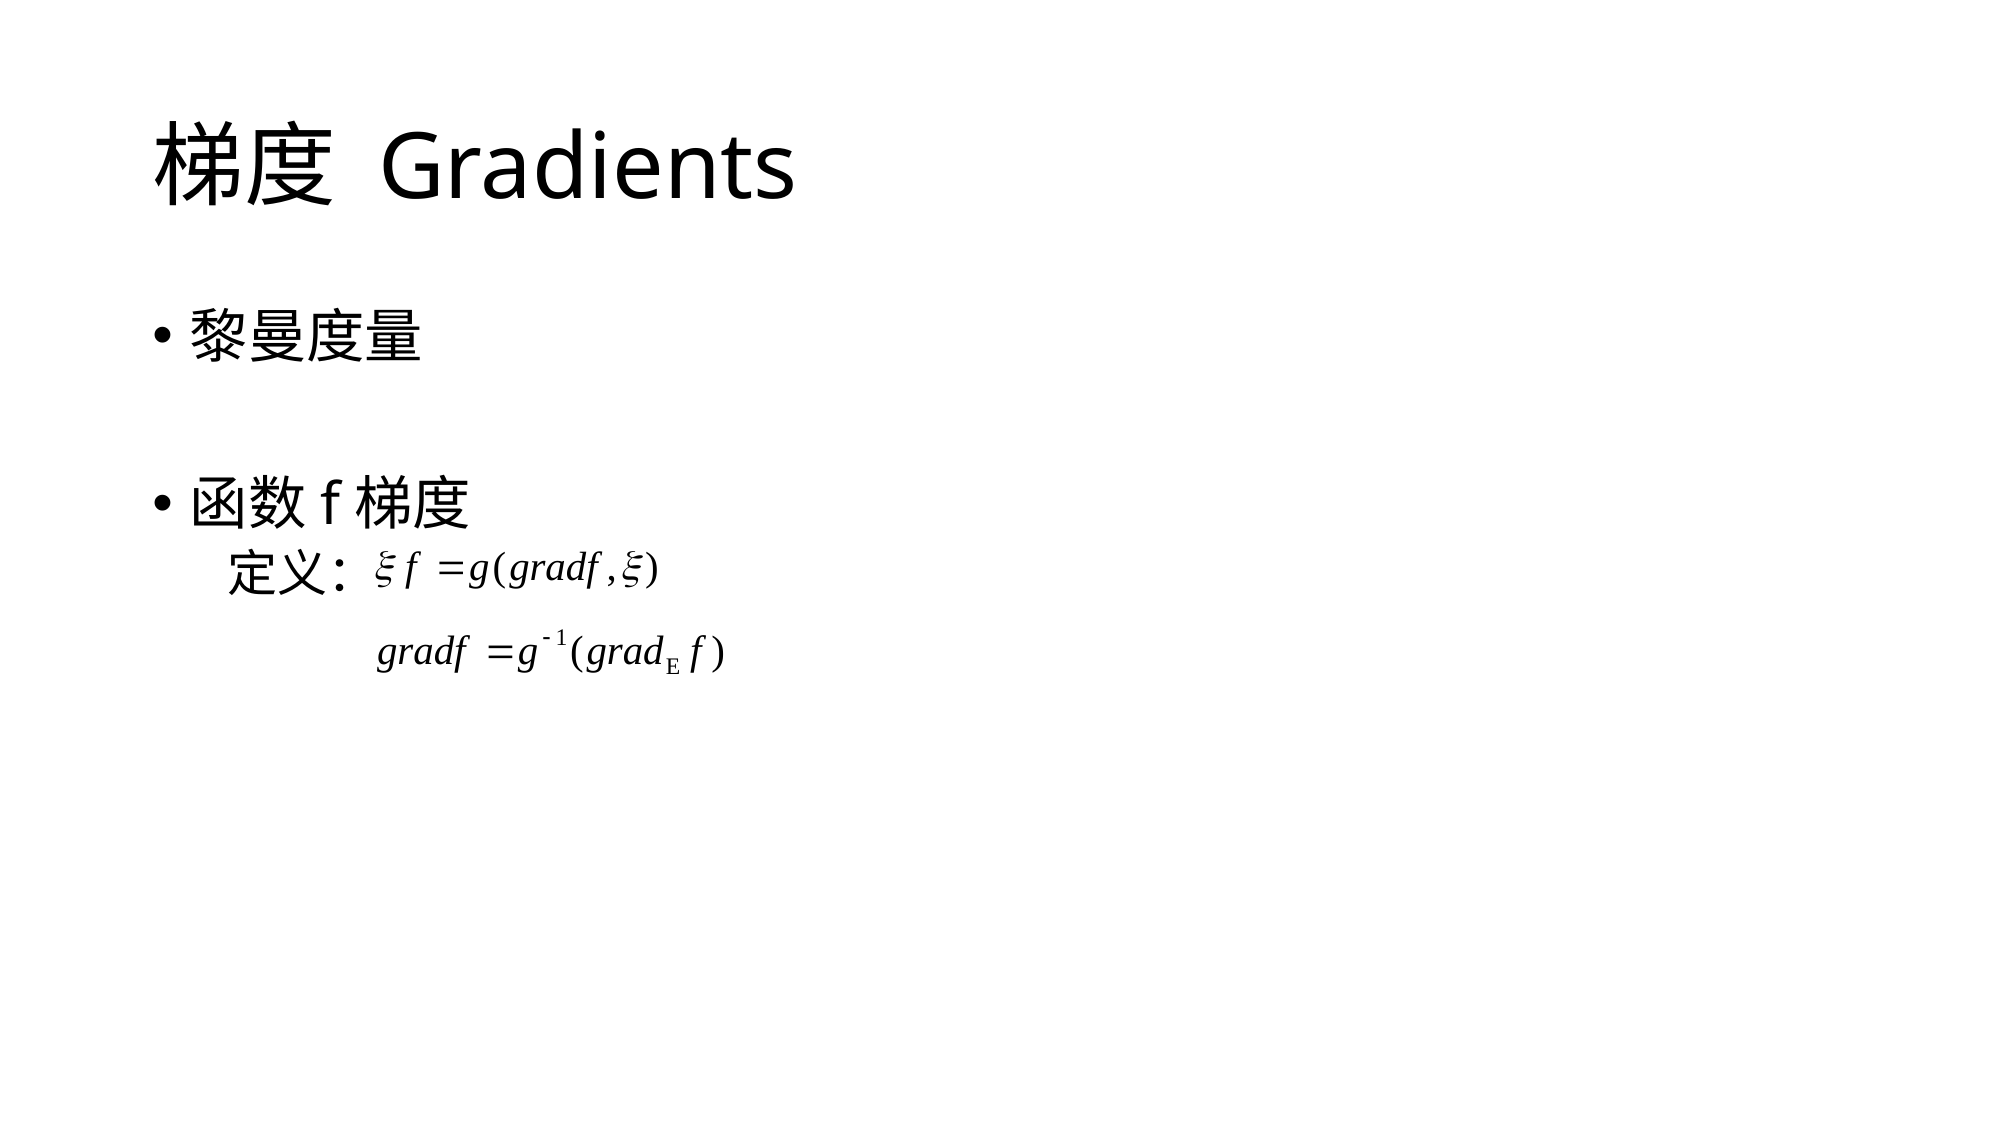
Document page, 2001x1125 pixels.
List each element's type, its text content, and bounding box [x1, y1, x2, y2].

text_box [369, 619, 734, 685]
title 梯度 Gradients [137, 59, 1863, 278]
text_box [369, 542, 666, 598]
list 黎曼度量 函数f梯度 定义： [137, 299, 1863, 1014]
